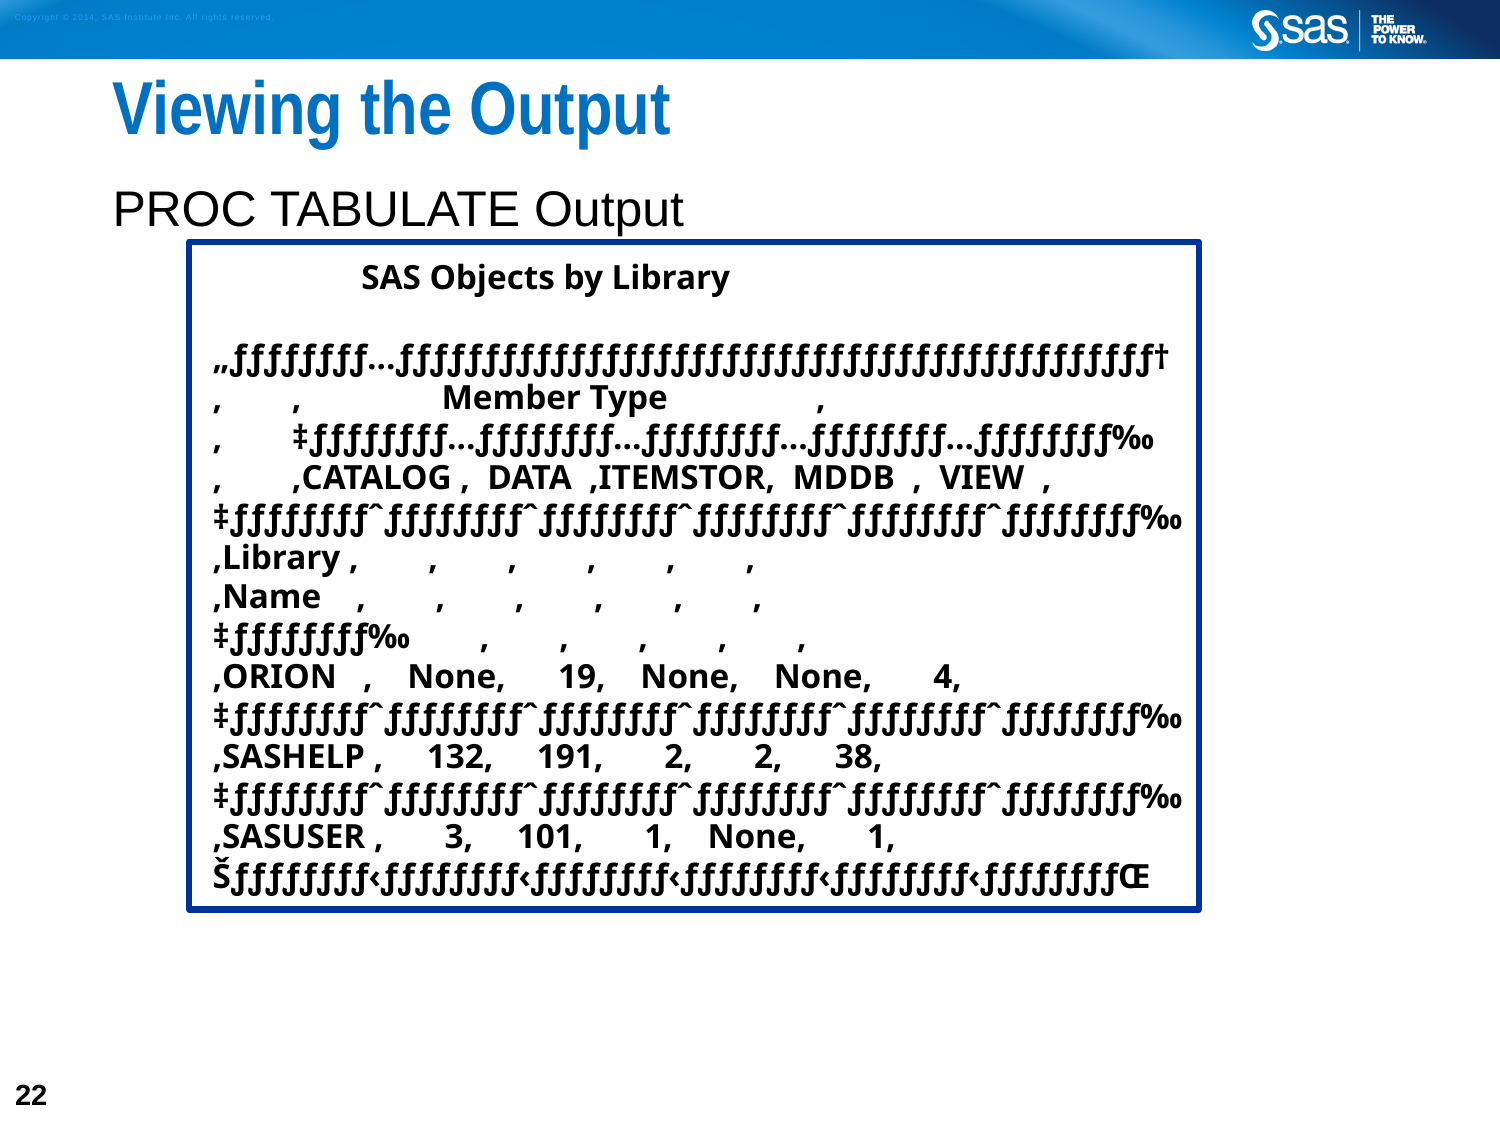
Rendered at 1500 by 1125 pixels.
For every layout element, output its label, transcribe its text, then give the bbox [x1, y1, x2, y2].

title Viewing the Output [112, 75, 1500, 187]
picture [0, 0, 1500, 59]
list PROC TABULATE Output [112, 176, 1400, 876]
text_box SAS Objects by Library „ƒƒƒƒƒƒƒƒ…ƒƒƒƒƒƒƒƒƒƒƒƒƒƒƒƒƒƒƒƒƒƒƒƒƒƒƒƒƒƒƒƒƒƒƒƒƒƒƒƒƒƒƒƒ† ‚ ‚ Member Type ‚ ‚ ‡ƒƒƒƒƒƒƒƒ…ƒƒƒƒƒƒƒƒ…ƒƒƒƒƒƒƒƒ…ƒƒƒƒƒƒƒƒ…ƒƒƒƒƒƒƒƒ‰ ‚ ‚CATALOG ‚ DATA ‚ITEMSTOR‚ MDDB ‚ VIEW ‚ ‡ƒƒƒƒƒƒƒƒˆƒƒƒƒƒƒƒƒˆƒƒƒƒƒƒƒƒˆƒƒƒƒƒƒƒƒˆƒƒƒƒƒƒƒƒˆƒƒƒƒƒƒƒƒ‰ ‚Library ‚ ‚ ‚ ‚ ‚ ‚ ‚Name ‚ ‚ ‚ ‚ ‚ ‚ ‡ƒƒƒƒƒƒƒƒ‰ ‚ ‚ ‚ ‚ ‚ ‚ORION ‚ None‚ 19‚ None‚ None‚ 4‚ ‡ƒƒƒƒƒƒƒƒˆƒƒƒƒƒƒƒƒˆƒƒƒƒƒƒƒƒˆƒƒƒƒƒƒƒƒˆƒƒƒƒƒƒƒƒˆƒƒƒƒƒƒƒƒ‰ ‚SASHELP ‚ 132‚ 191‚ 2‚ 2‚ 38‚ ‡ƒƒƒƒƒƒƒƒˆƒƒƒƒƒƒƒƒˆƒƒƒƒƒƒƒƒˆƒƒƒƒƒƒƒƒˆƒƒƒƒƒƒƒƒˆƒƒƒƒƒƒƒƒ‰ ‚SASUSER ‚ 3‚ 101‚ 1‚ None‚ 1‚ Šƒƒƒƒƒƒƒƒ‹ƒƒƒƒƒƒƒƒ‹ƒƒƒƒƒƒƒƒ‹ƒƒƒƒƒƒƒƒ‹ƒƒƒƒƒƒƒƒ‹ƒƒƒƒƒƒƒƒŒ [189, 241, 1199, 910]
